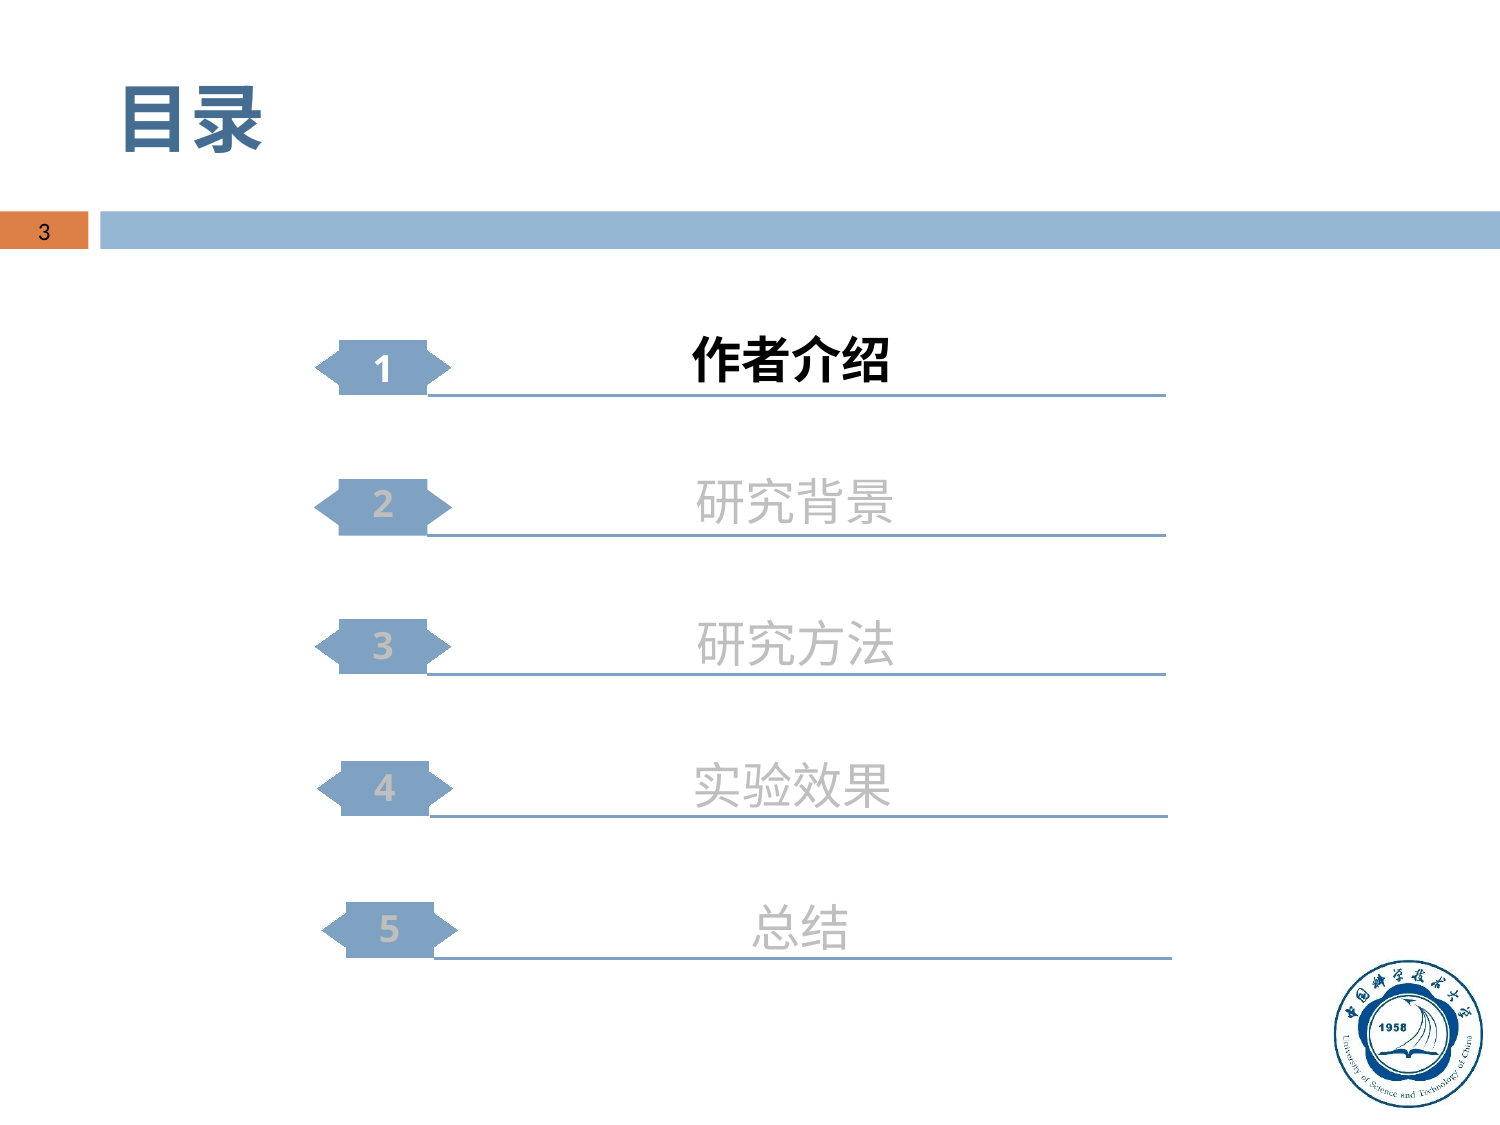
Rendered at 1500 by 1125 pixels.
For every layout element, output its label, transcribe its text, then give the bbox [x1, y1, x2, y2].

text_box [313, 339, 351, 396]
picture [1330, 952, 1483, 1108]
text_box 研究方法 [428, 605, 1165, 674]
text_box 总结 [432, 888, 1168, 964]
text_box 4 [353, 749, 417, 823]
title 目录 [100, 35, 1438, 198]
text_box [415, 339, 423, 396]
text_box 3 [351, 607, 415, 681]
text_box [320, 901, 358, 959]
text_box [415, 618, 428, 675]
text_box [313, 618, 351, 675]
text_box [313, 479, 351, 536]
text_box 5 [358, 891, 422, 965]
slide_number 3 [0, 211, 89, 250]
text_box [415, 479, 427, 536]
text_box 研究背景 [427, 463, 1163, 535]
text_box [417, 760, 424, 817]
text_box 实验效果 [424, 746, 1161, 822]
text_box 1 [351, 331, 415, 404]
text_box 2 [351, 466, 415, 539]
text_box [315, 760, 353, 817]
text_box [422, 901, 432, 959]
text_box 作者介绍 [423, 321, 1160, 397]
text_box 研究方法 [428, 675, 1165, 680]
